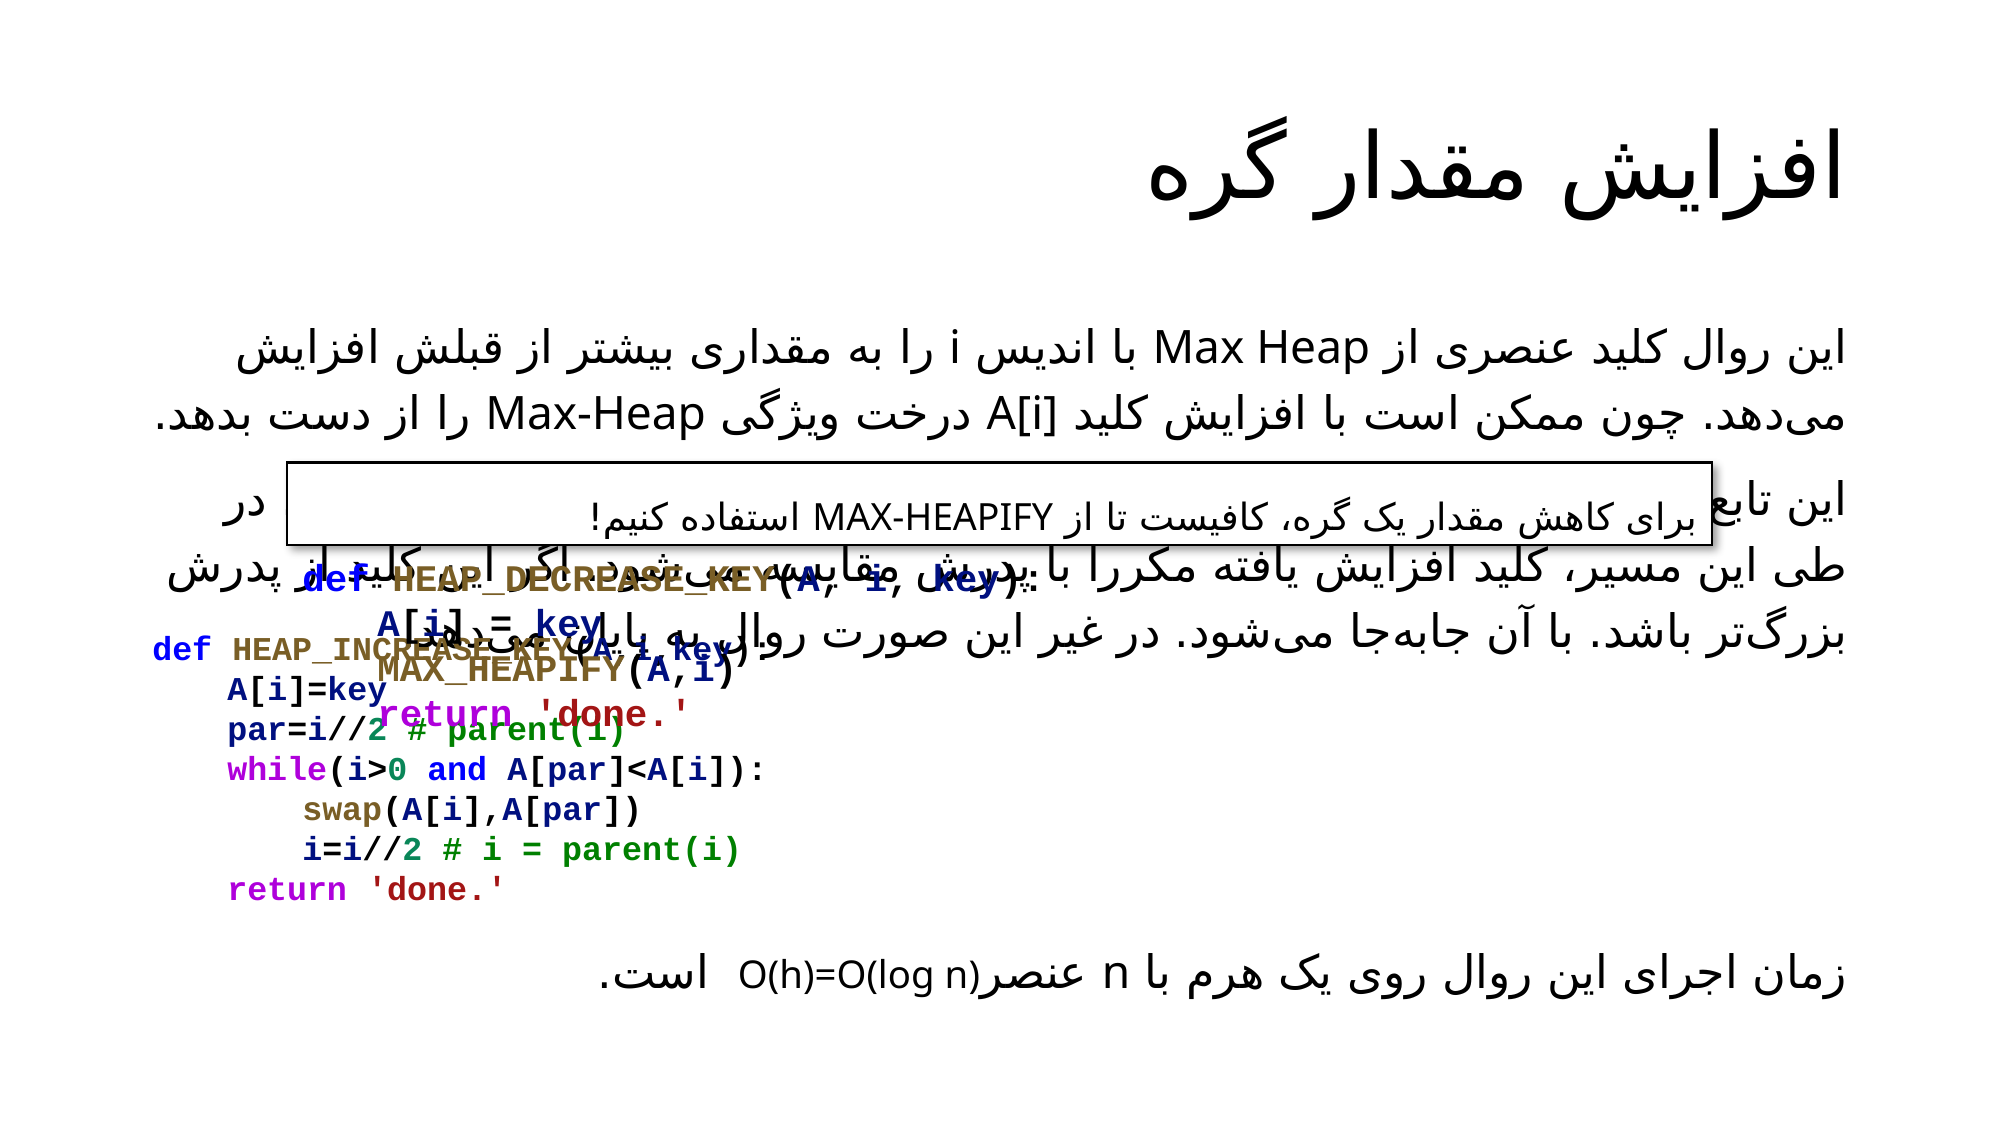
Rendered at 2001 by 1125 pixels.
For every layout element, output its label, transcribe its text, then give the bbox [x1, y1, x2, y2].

list این روال کلید عنصری از Max Heap با اندیس i را به مقداری بیشتر از قبلش افزایش می‌دهد. چون ممکن است با افزایش کلید A[i] درخت ویژگی Max-Heap را از دست بدهد. این تابع مسیر اين گره تا ريشه را برای یافتن مکان مناسب برای این کلید می‌پيماید. در طی این مسیر، کلید افزایش یافته مکررا با پدرش مقایسه می‌شود. اگر اين کلید از پدرش بزرگ‌تر باشد. با آن جابه‌جا می‌شود. در غیر این صورت روال به پایان می‌دهد. زمان اجرای اين روال روی یک هرم با n عنصرO(h)=O(log n) است. [137, 299, 1863, 1014]
title افزایش مقدار گره [137, 59, 1863, 278]
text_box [287, 462, 1713, 778]
text_box def HEAP_INCREASE_KEY(A,i,key): A[i]=key par=i//2 # parent(i) while(i>0 and A[par]<A[i]): swap(A[i],A[par]) i=i//2 # i = parent(i) return 'done.' [137, 619, 1138, 915]
